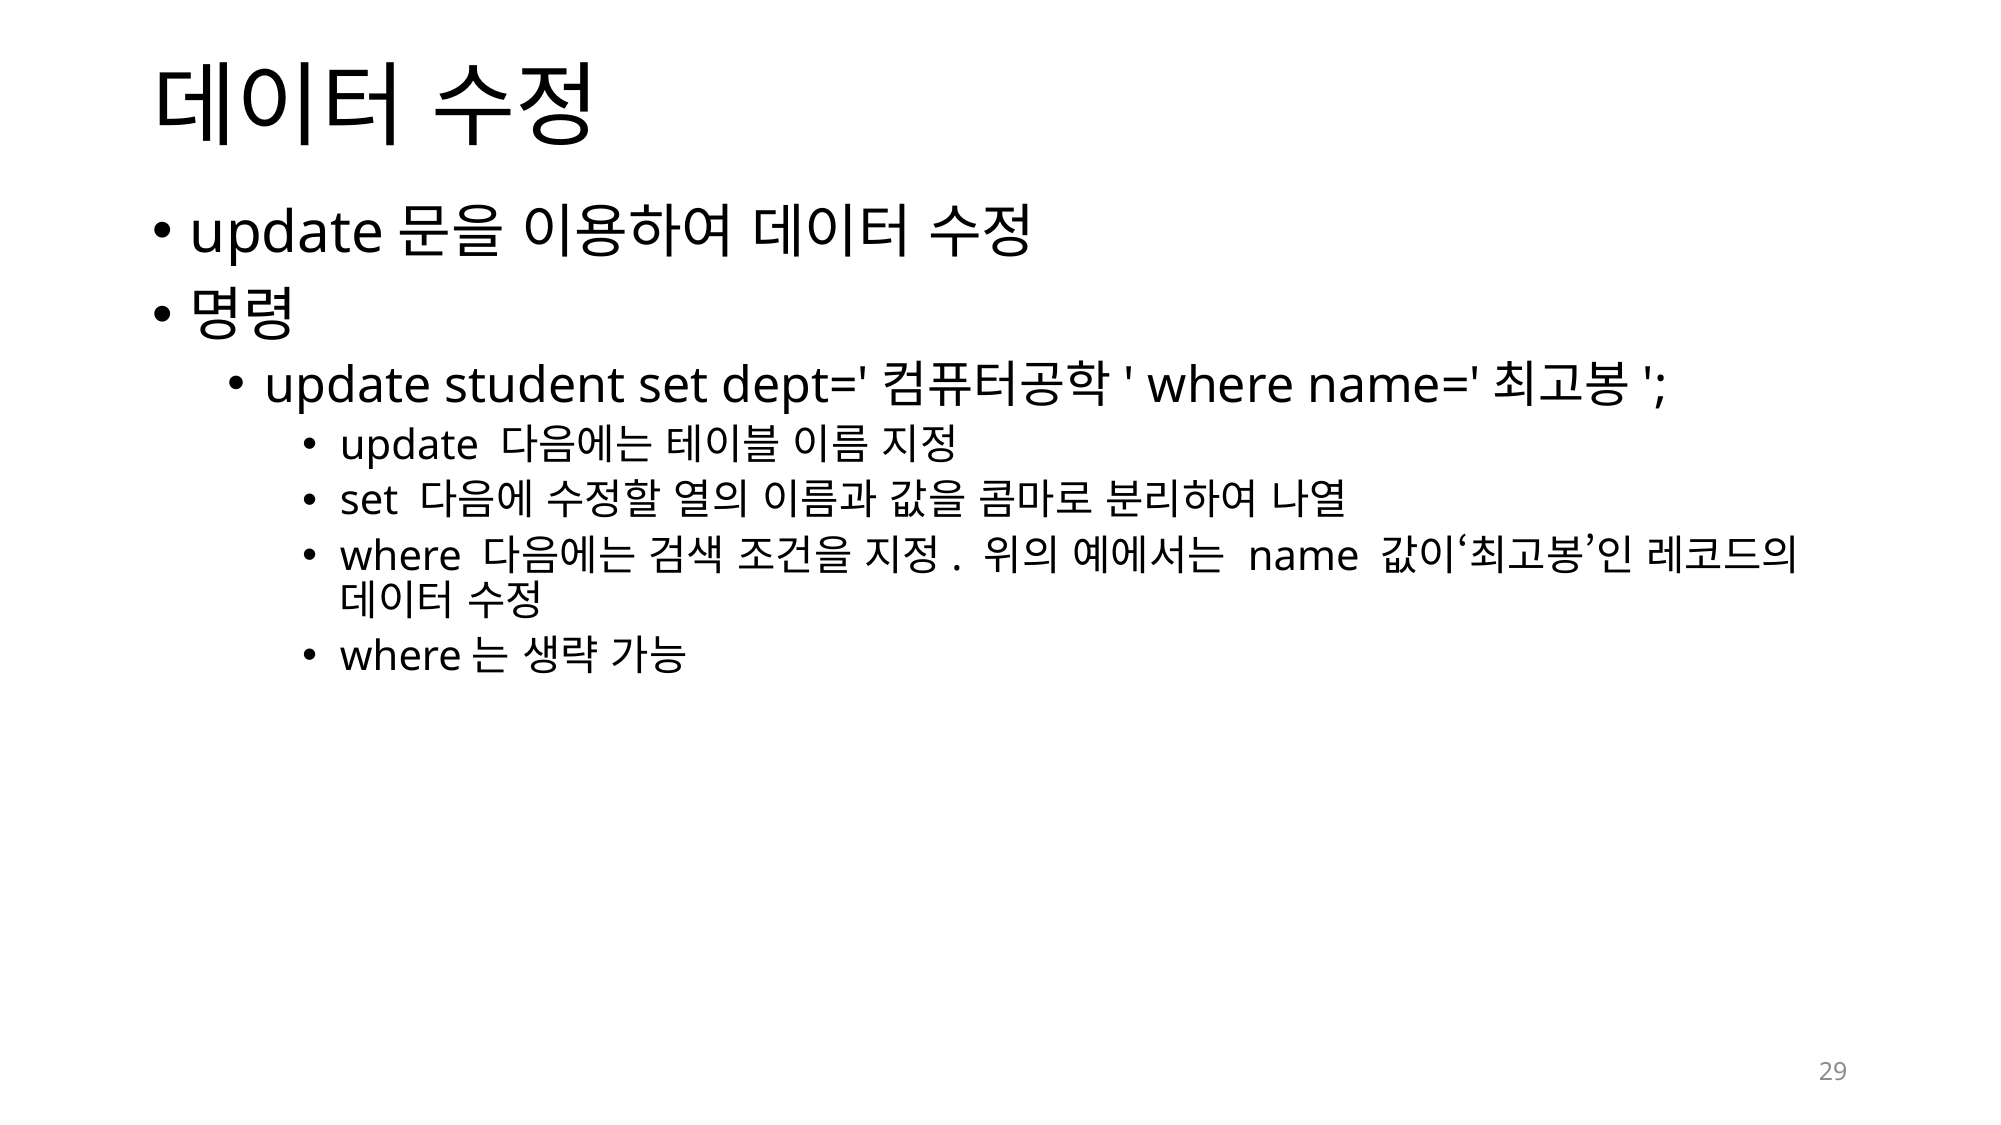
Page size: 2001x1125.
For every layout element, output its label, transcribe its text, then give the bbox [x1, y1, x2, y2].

list update문을 이용하여 데이터 수정 명령 update student set dept='컴퓨터공학' where name='최고봉'; update 다음에는 테이블 이름 지정 set 다음에 수정할 열의 이름과 값을 콤마로 분리하여 나열 where 다음에는 검색 조건을 지정. 위의 예에서는 name 값이‘최고봉’인 레코드의 데이터 수정 where는 생략 가능 [137, 194, 1863, 909]
slide_number 29 [1412, 1042, 1863, 1103]
title 데이터 수정 [137, 0, 1863, 194]
